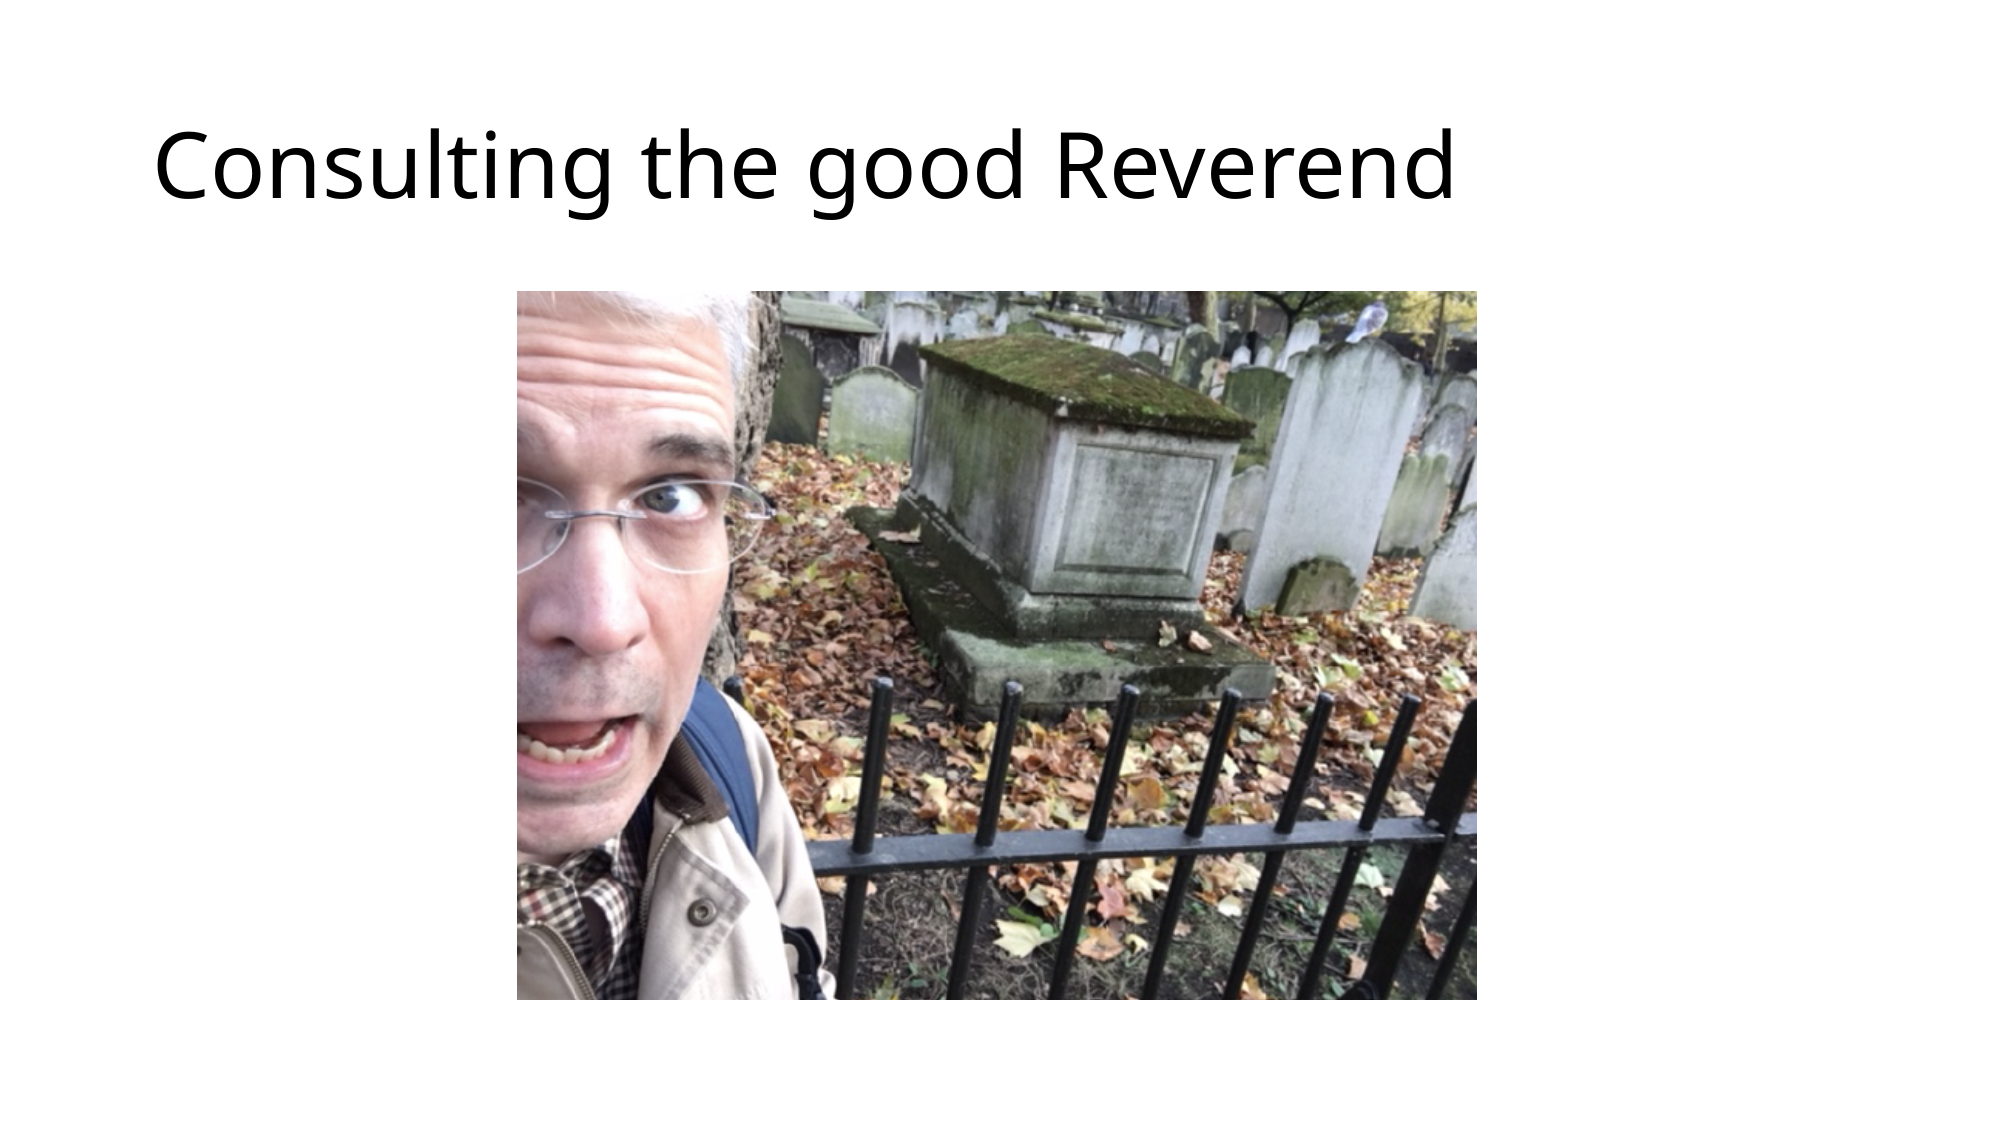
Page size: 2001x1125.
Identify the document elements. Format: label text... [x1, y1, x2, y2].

title Consulting the good Reverend [137, 59, 1863, 278]
picture [361, 276, 1638, 1000]
